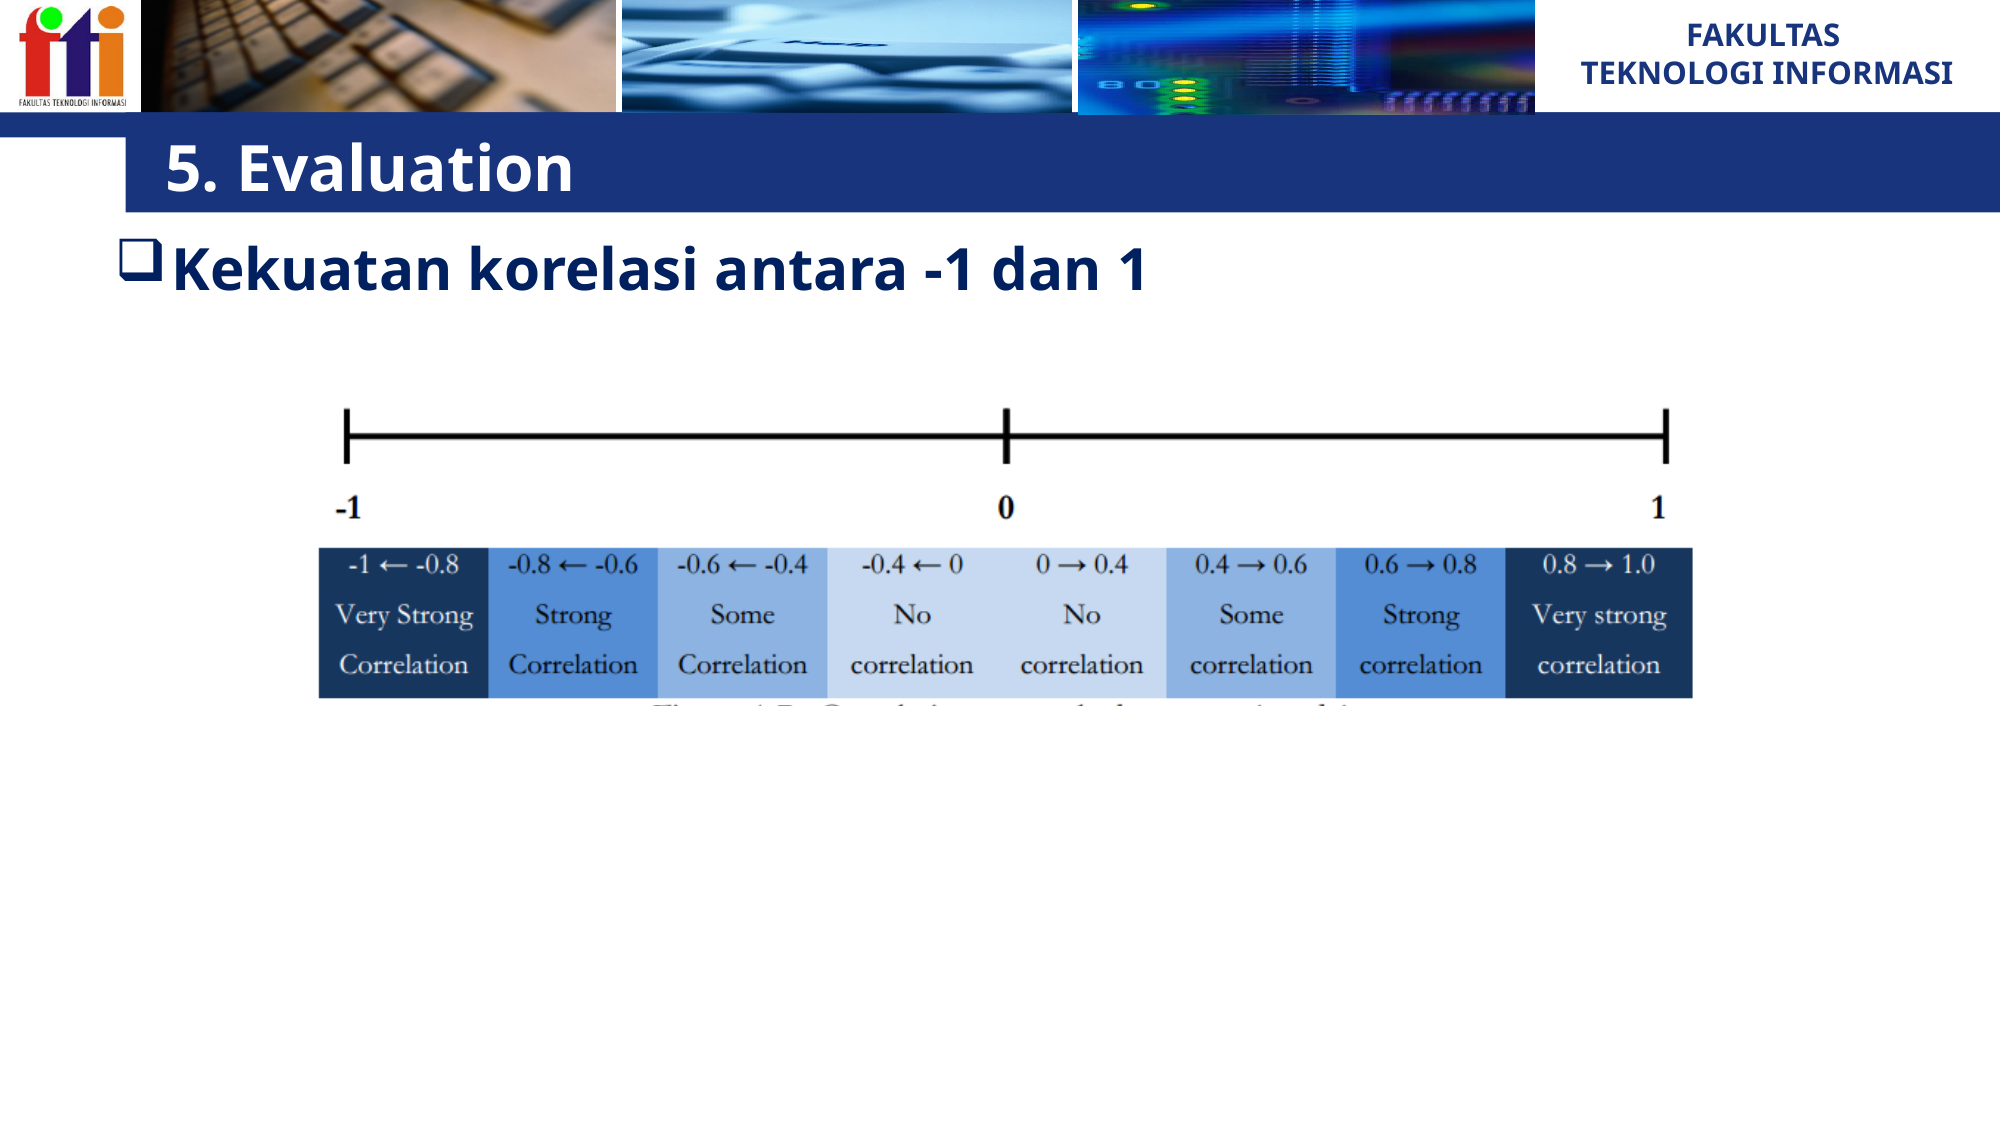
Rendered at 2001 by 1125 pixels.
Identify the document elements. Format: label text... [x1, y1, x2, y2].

title 5. Evaluation [149, 119, 1934, 213]
picture [287, 387, 1726, 706]
picture [622, 0, 1072, 113]
picture [19, 6, 126, 106]
picture [1078, 0, 1535, 115]
picture [141, 0, 616, 112]
list Kekuatan korelasi antara -1 dan 1 [99, 224, 1901, 1038]
